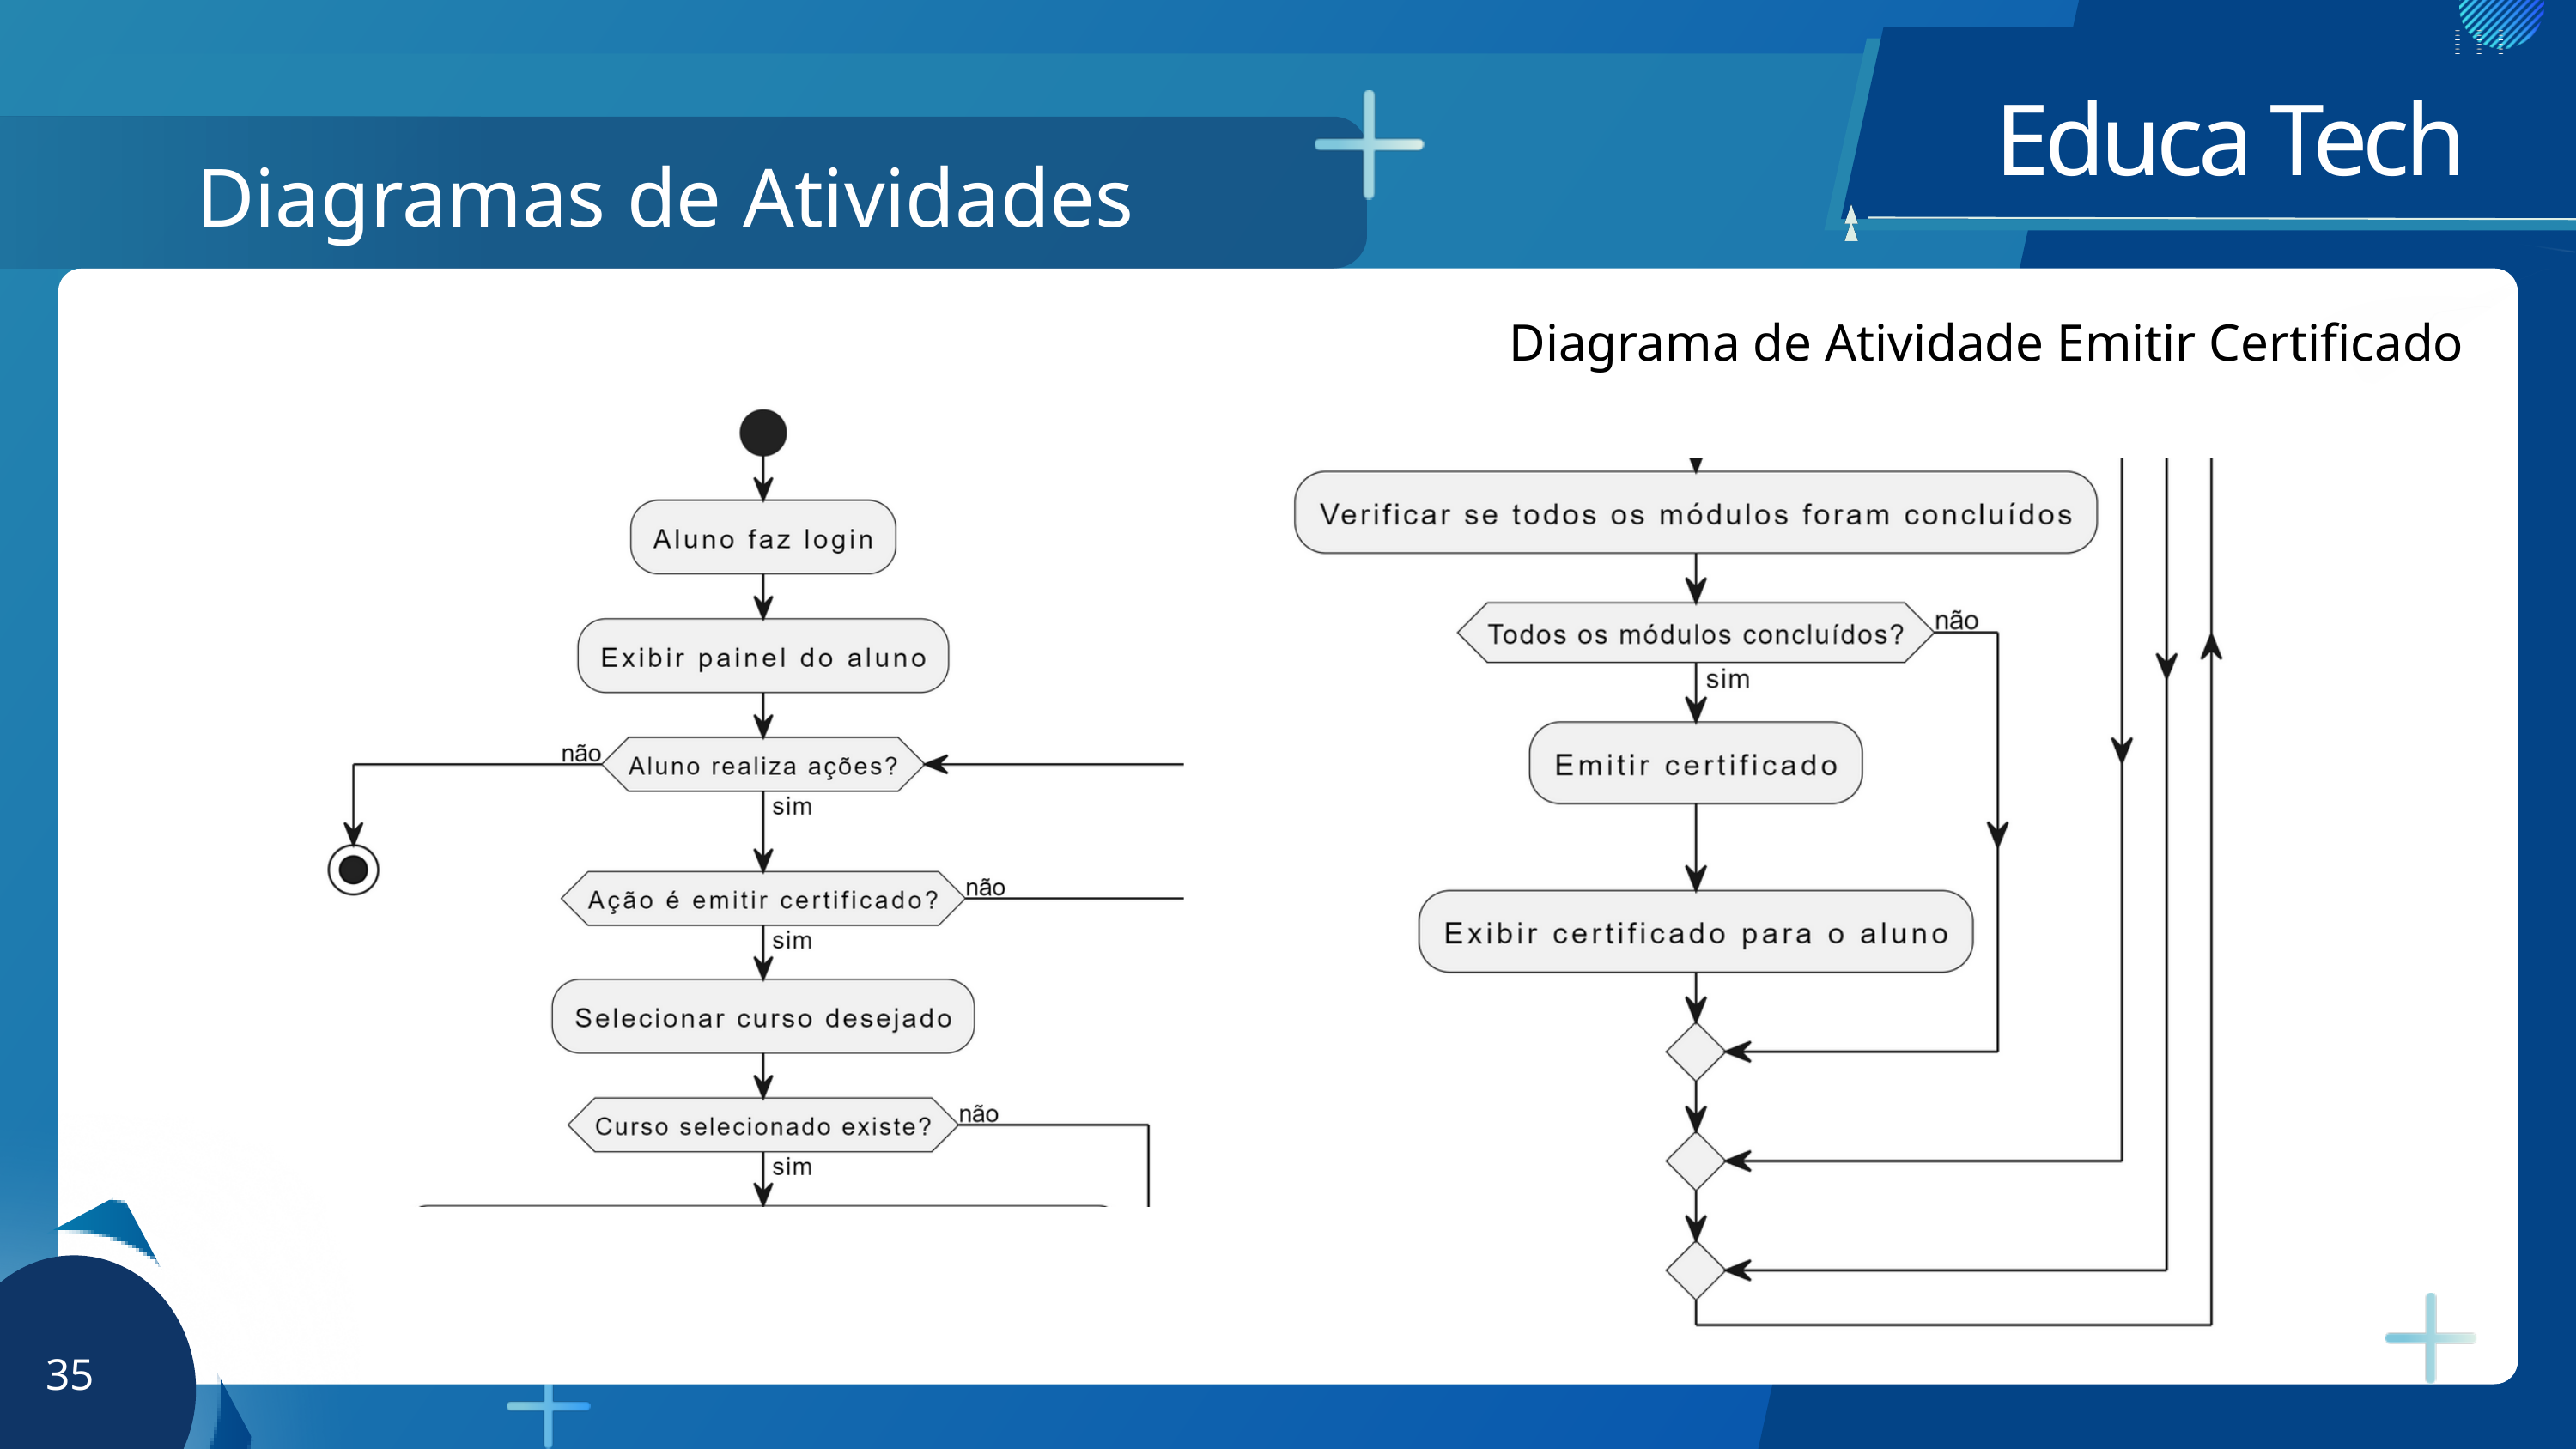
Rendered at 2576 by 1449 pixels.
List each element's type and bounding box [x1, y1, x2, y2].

text_box [58, 268, 2518, 1385]
text_box [0, 1098, 378, 1449]
text_box [58, 53, 1788, 265]
text_box [0, 116, 1368, 269]
text_box [1792, 0, 2576, 389]
text_box [1927, 396, 2576, 1449]
text_box [507, 1394, 591, 1449]
